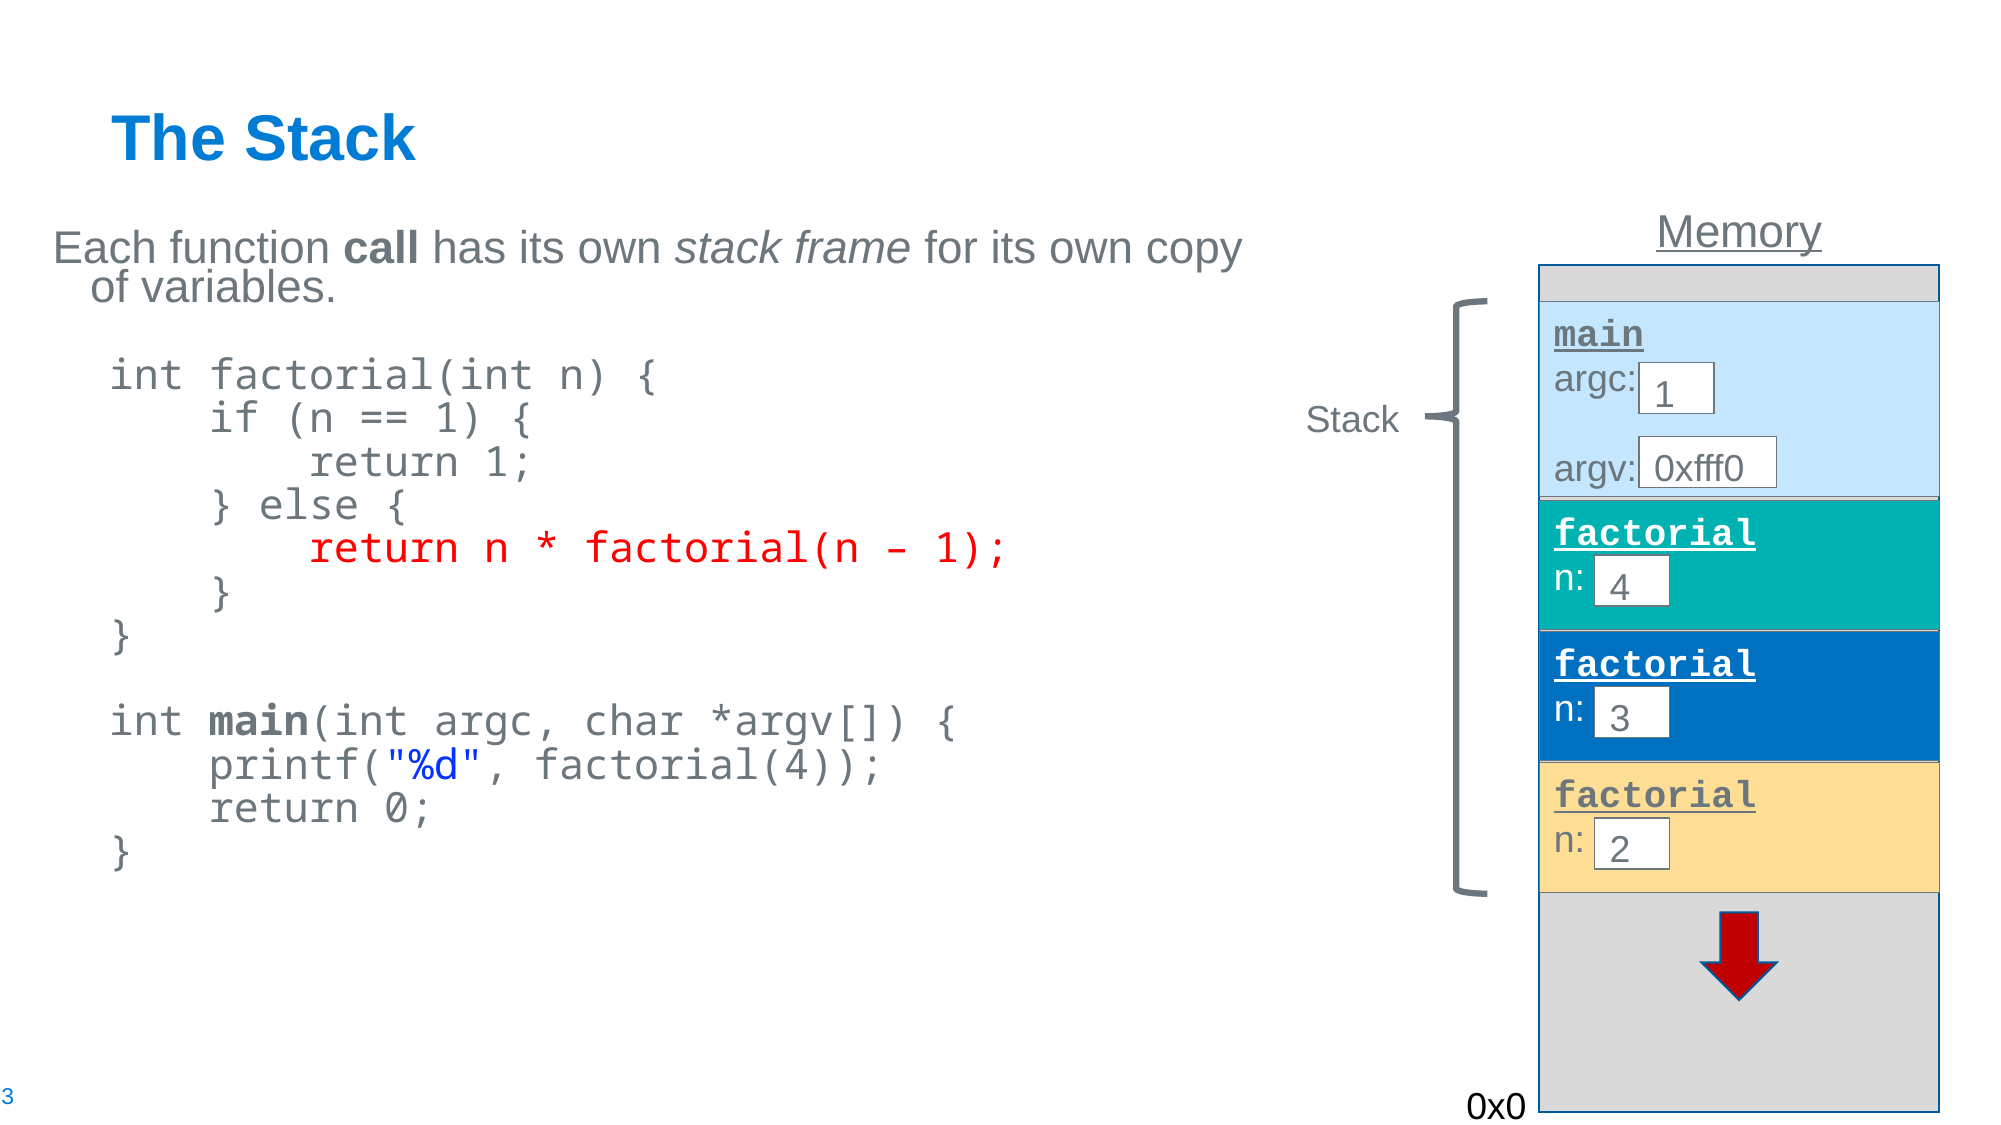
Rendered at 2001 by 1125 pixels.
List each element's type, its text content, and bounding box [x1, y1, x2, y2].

text_box Memory [1639, 199, 1840, 264]
text_box [1699, 911, 1780, 1002]
text_box factorial n: [1539, 631, 1940, 761]
text_box 1 [1639, 362, 1715, 414]
text_box 4 [1594, 555, 1670, 607]
text_box Each function call has its own stack frame for its own copy of variables. int factorial(int n) { if (n == 1) { return 1; } else { return n * factorial(n – 1); } } int main(int argc, char *argv[]) { printf("%d", factorial(4)); return 0; } [37, 225, 1281, 1075]
text_box factorial n: [1539, 500, 1940, 630]
text_box [1538, 264, 1940, 1113]
text_box factorial n: [1539, 762, 1940, 893]
title The Stack [96, 64, 1822, 183]
text_box Stack [1290, 387, 1415, 447]
text_box 0x0 [1451, 1074, 1542, 1125]
text_box [1424, 300, 1488, 895]
text_box 3 [1594, 686, 1670, 738]
text_box 0xfff0 [1639, 436, 1777, 488]
text_box 2 [1594, 817, 1670, 869]
text_box main argc: argv: [1539, 301, 1940, 497]
